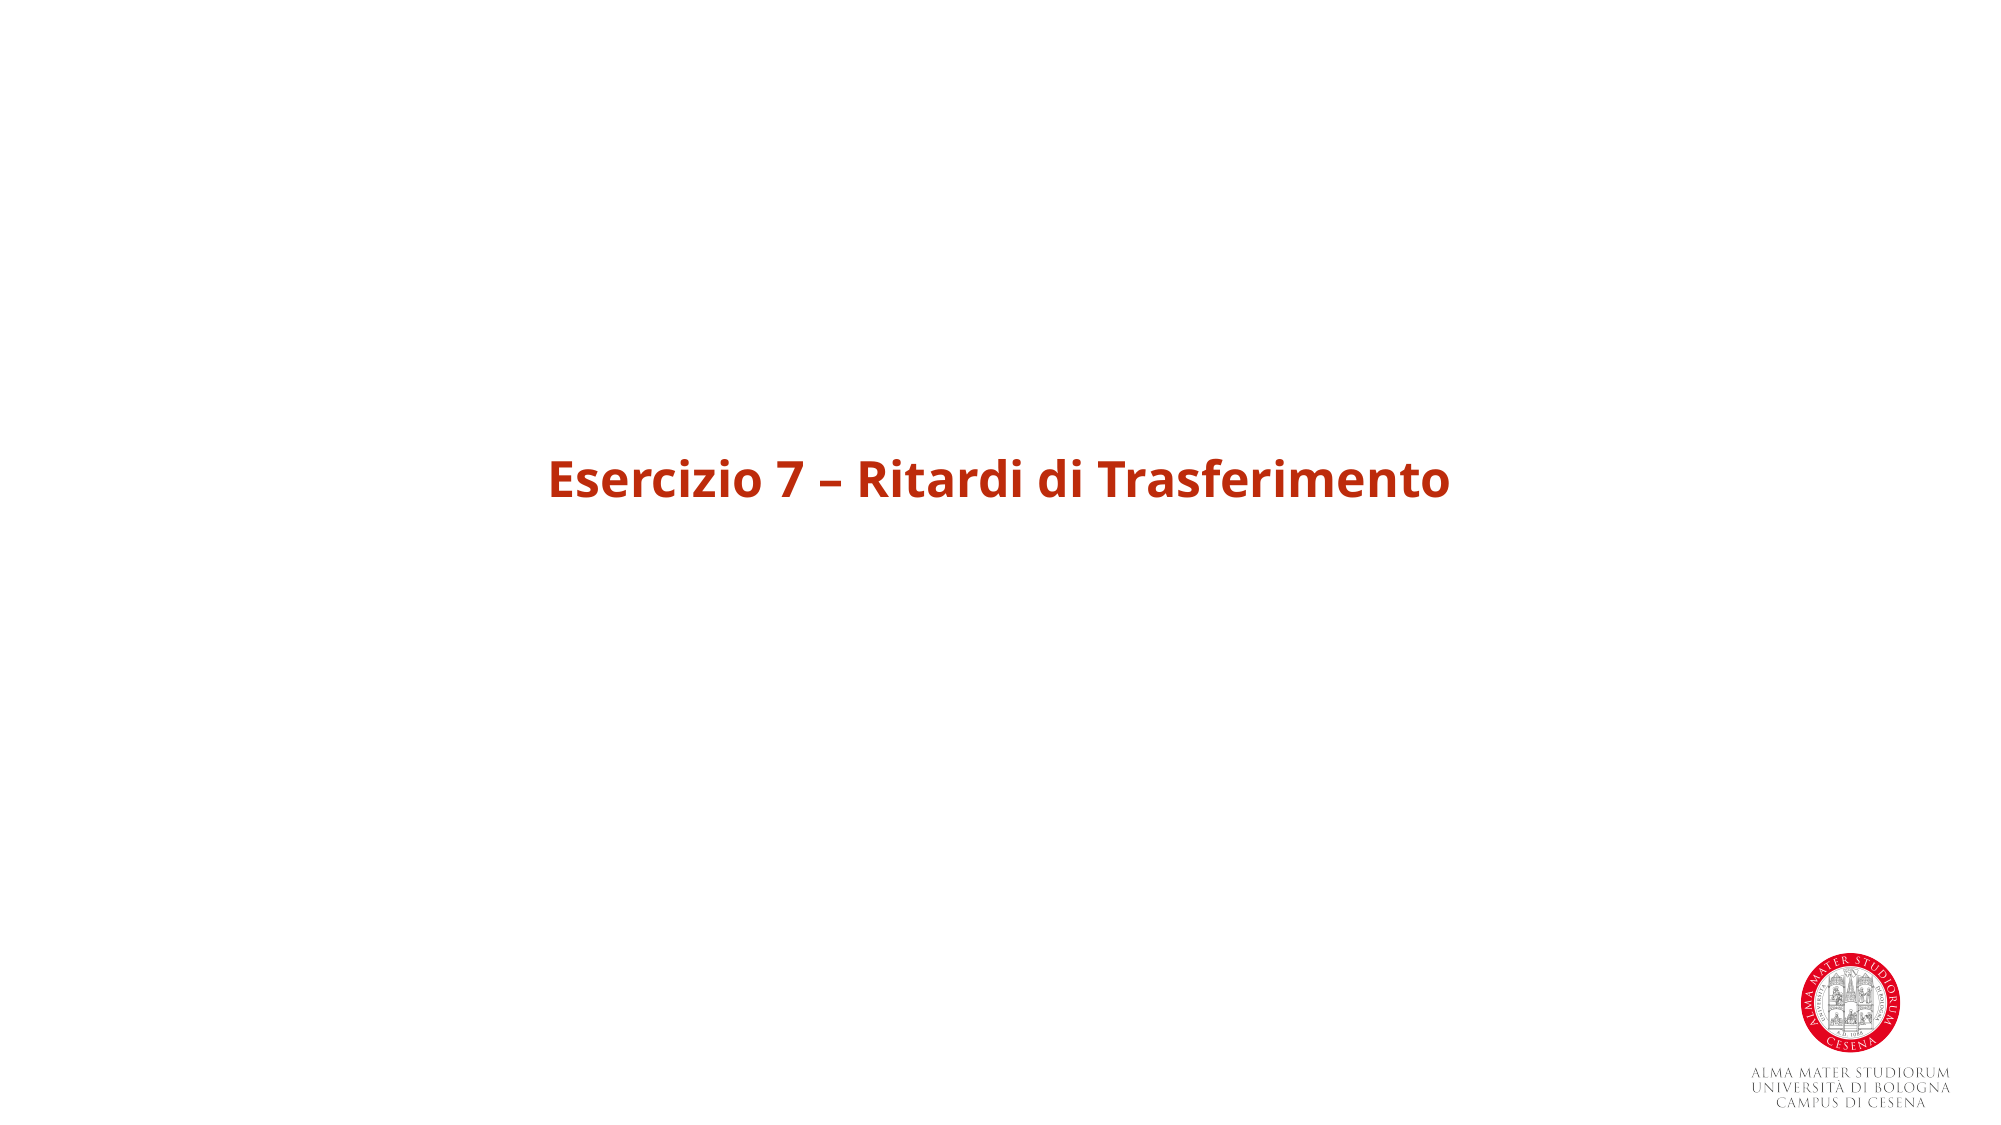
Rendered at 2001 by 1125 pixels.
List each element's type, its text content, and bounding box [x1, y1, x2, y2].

text_box Esercizio 7 – Ritardi di Trasferimento [306, 453, 1694, 563]
picture [1720, 933, 1981, 1118]
